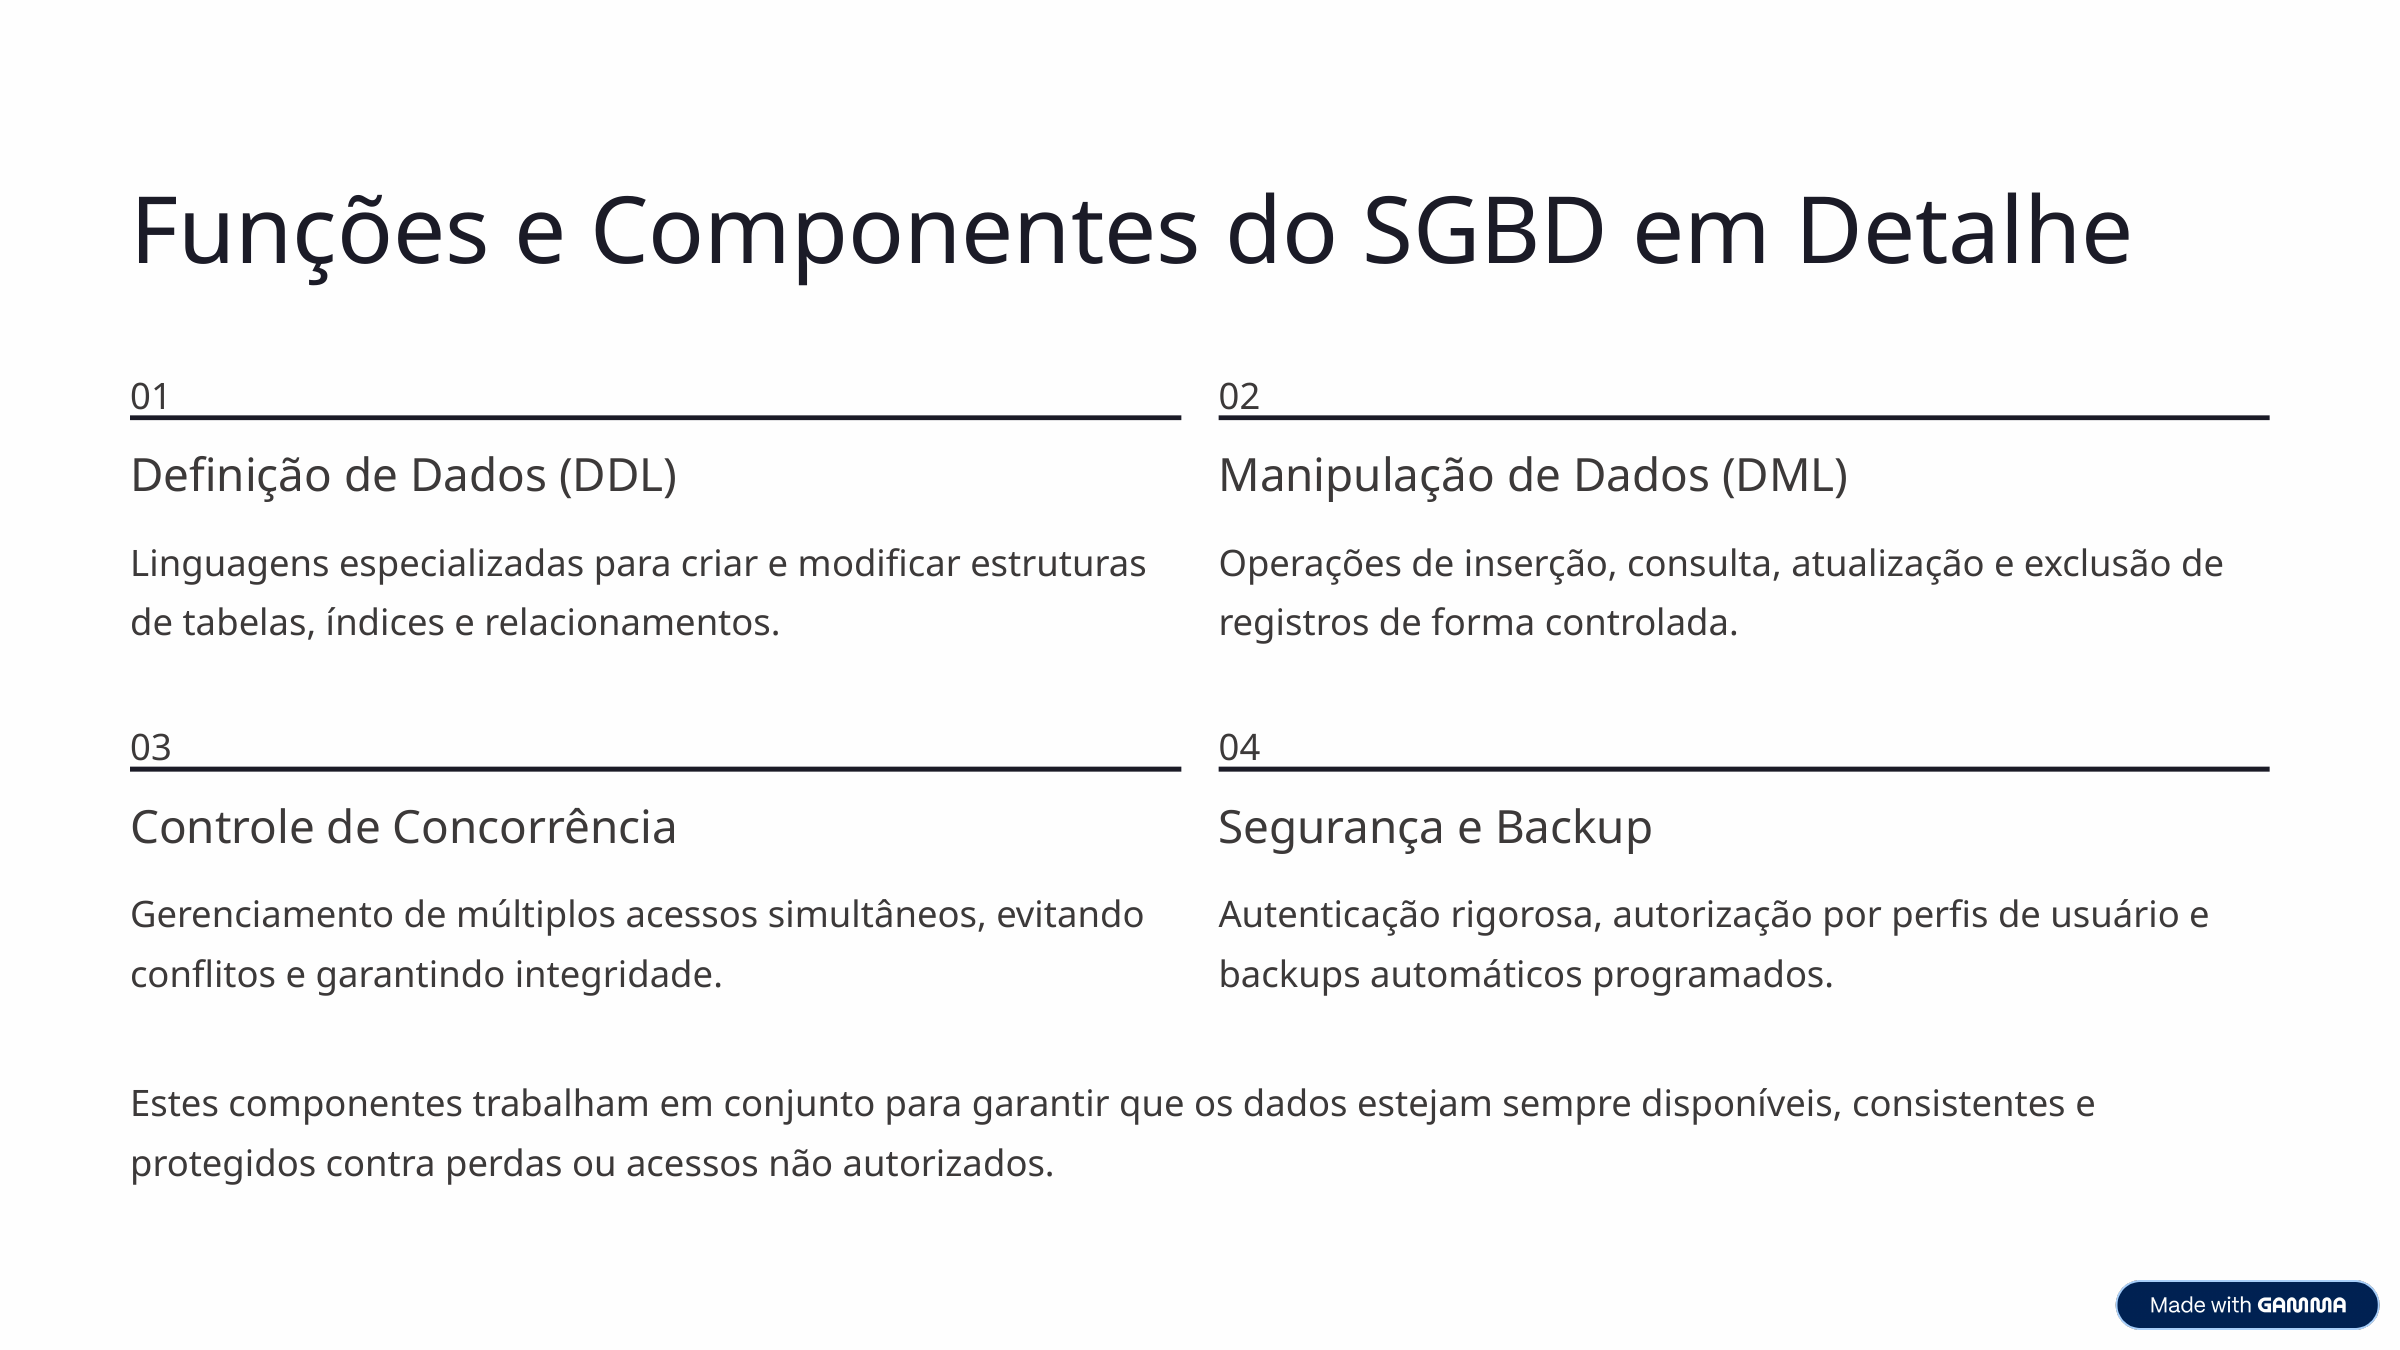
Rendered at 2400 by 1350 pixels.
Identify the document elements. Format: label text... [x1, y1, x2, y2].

text_box Definição de Dados (DDL) [130, 443, 680, 502]
text_box Autenticação rigorosa, autorização por perfis de usuário e backups automáticos programados. [1218, 875, 2270, 995]
text_box Funções e Componentes do SGBD em Detalhe [130, 166, 2145, 283]
text_box [130, 766, 1182, 772]
text_box 02 [1218, 357, 1256, 404]
text_box Linguagens especializadas para criar e modificar estruturas de tabelas, índices e relacionamentos. [130, 524, 1182, 644]
text_box 03 [130, 708, 168, 755]
text_box [1218, 766, 2270, 772]
text_box Segurança e Backup [1218, 795, 1684, 854]
text_box 04 [1218, 708, 1256, 755]
text_box Controle de Concorrência [130, 795, 683, 854]
text_box Operações de inserção, consulta, atualização e exclusão de registros de forma controlada. [1218, 524, 2270, 644]
text_box [1218, 415, 2270, 421]
picture [2106, 1271, 2389, 1339]
text_box Gerenciamento de múltiplos acessos simultâneos, evitando conflitos e garantindo integridade. [130, 875, 1182, 995]
text_box [130, 415, 1182, 421]
text_box Estes componentes trabalham em conjunto para garantir que os dados estejam sempre disponíveis, consistentes e protegidos contra perdas ou acessos não autorizados. [130, 1064, 2270, 1184]
text_box Manipulação de Dados (DML) [1218, 443, 1850, 502]
text_box 01 [130, 357, 168, 404]
